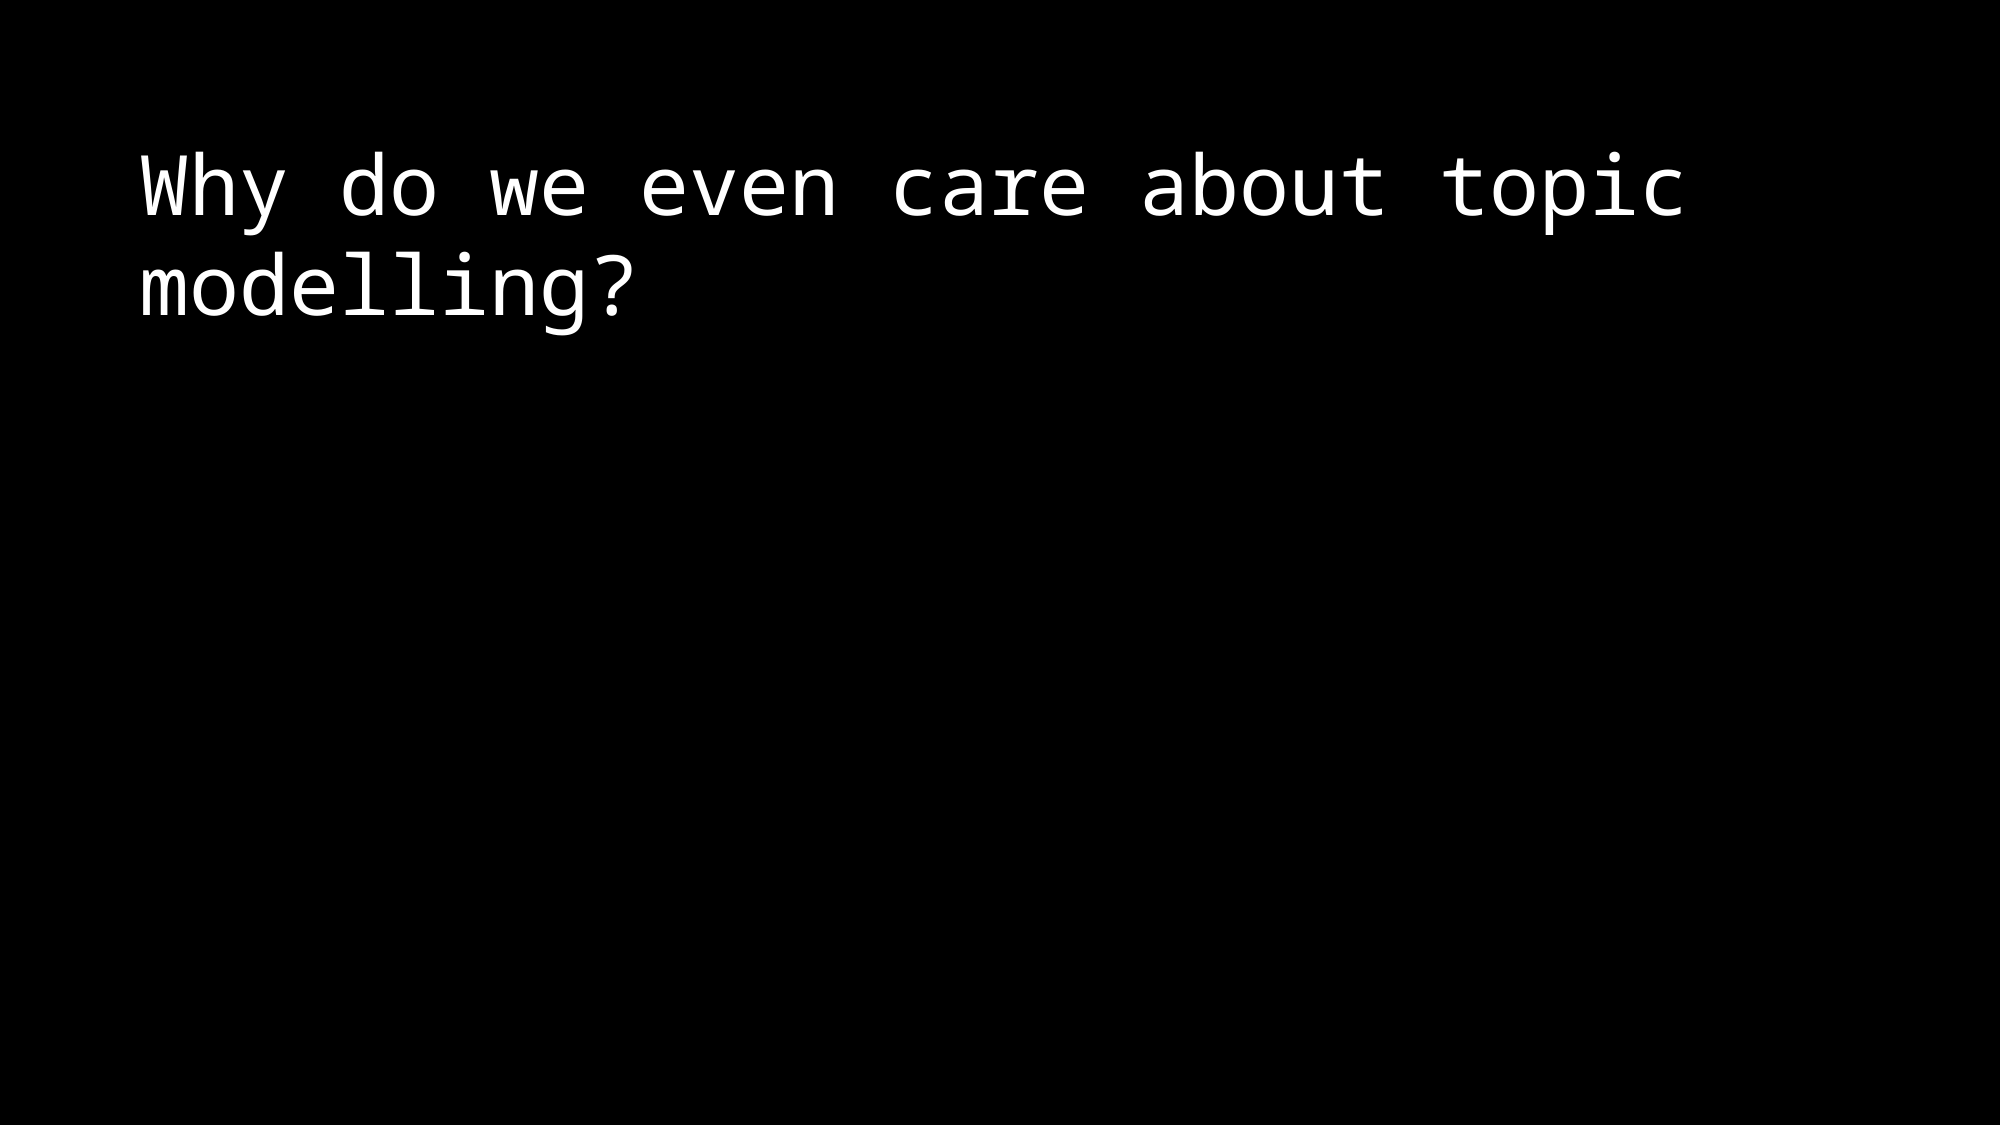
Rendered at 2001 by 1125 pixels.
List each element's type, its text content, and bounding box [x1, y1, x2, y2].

text_box Why do we even care about topic modelling? [125, 124, 1900, 340]
